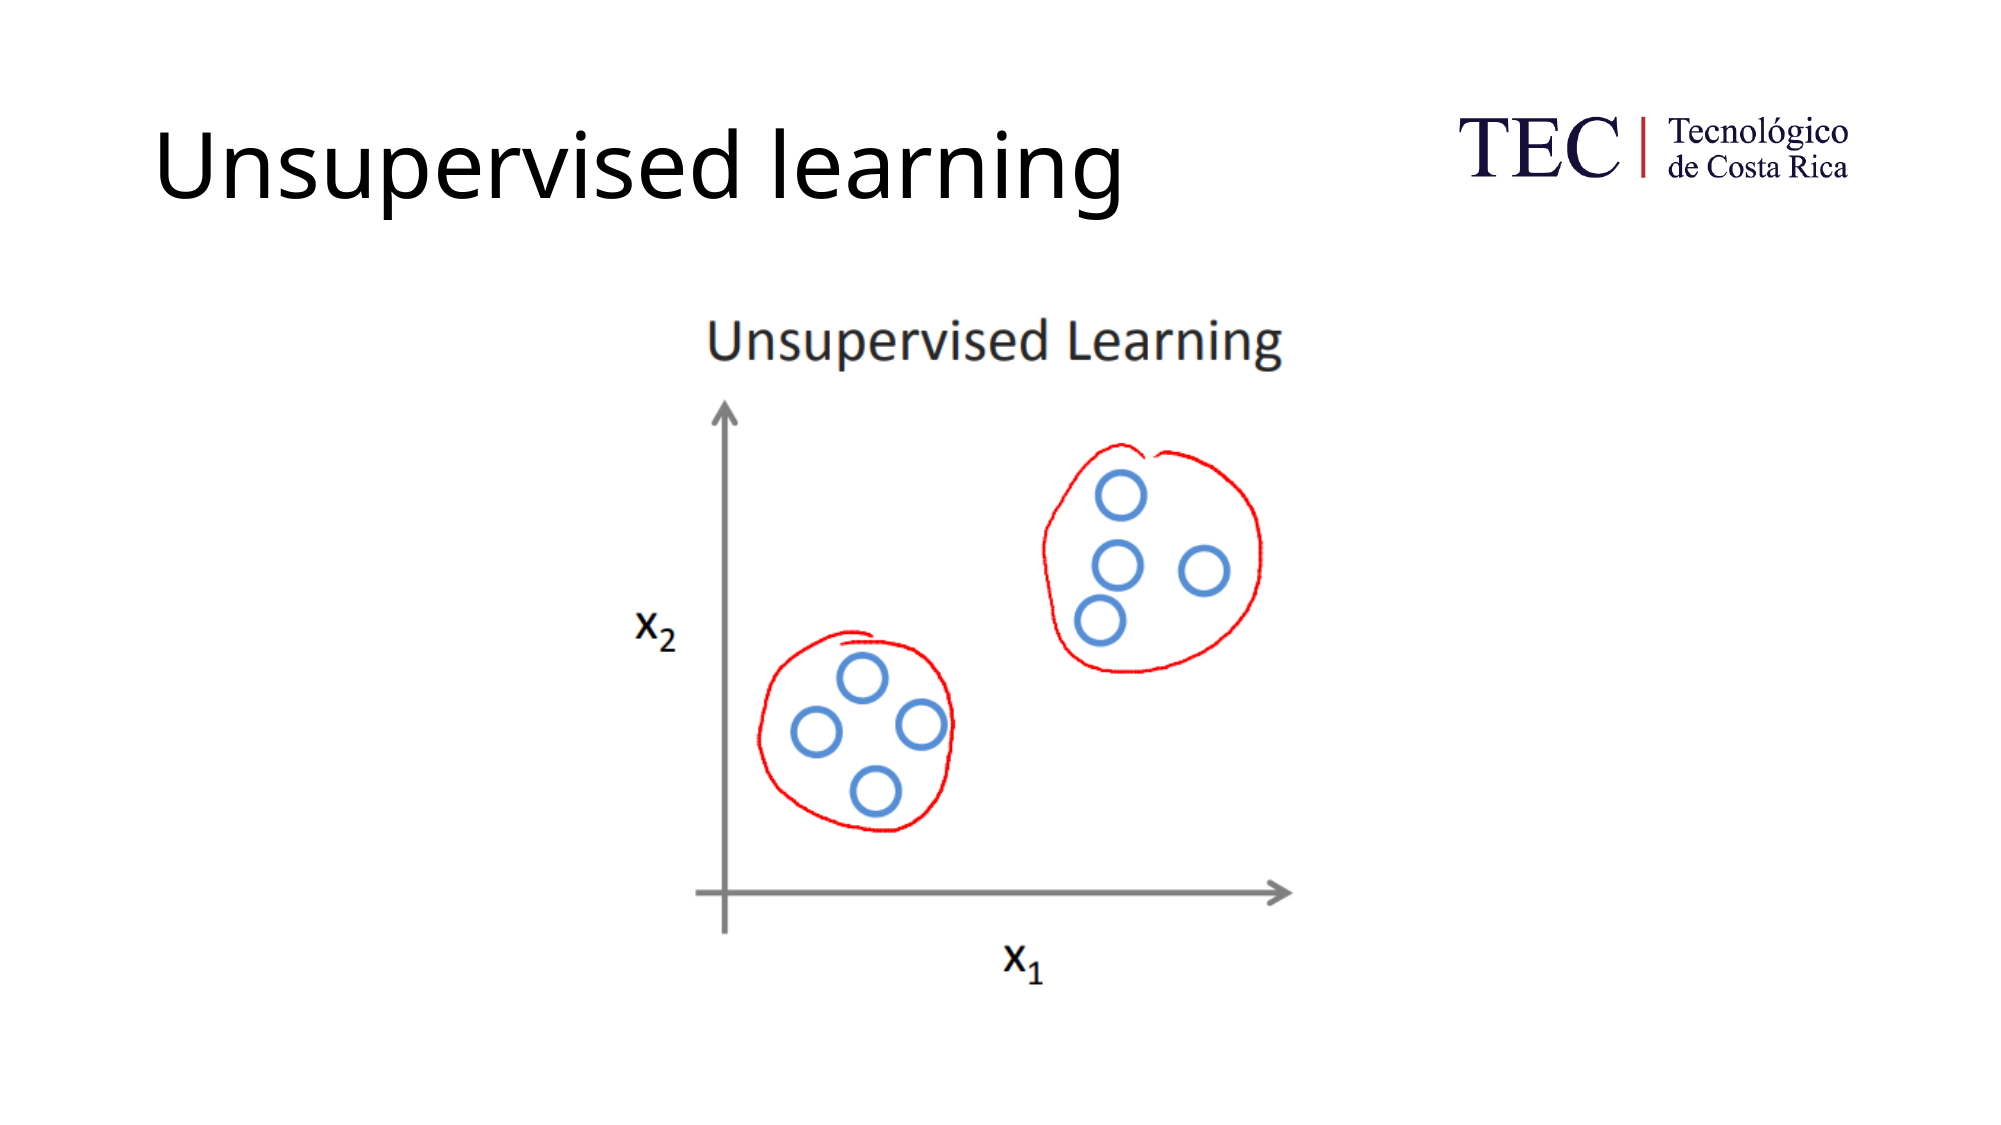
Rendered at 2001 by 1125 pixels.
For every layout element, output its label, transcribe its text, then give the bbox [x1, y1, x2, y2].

title Unsupervised learning [137, 59, 1863, 278]
picture [1445, 38, 1861, 256]
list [614, 293, 1361, 1008]
